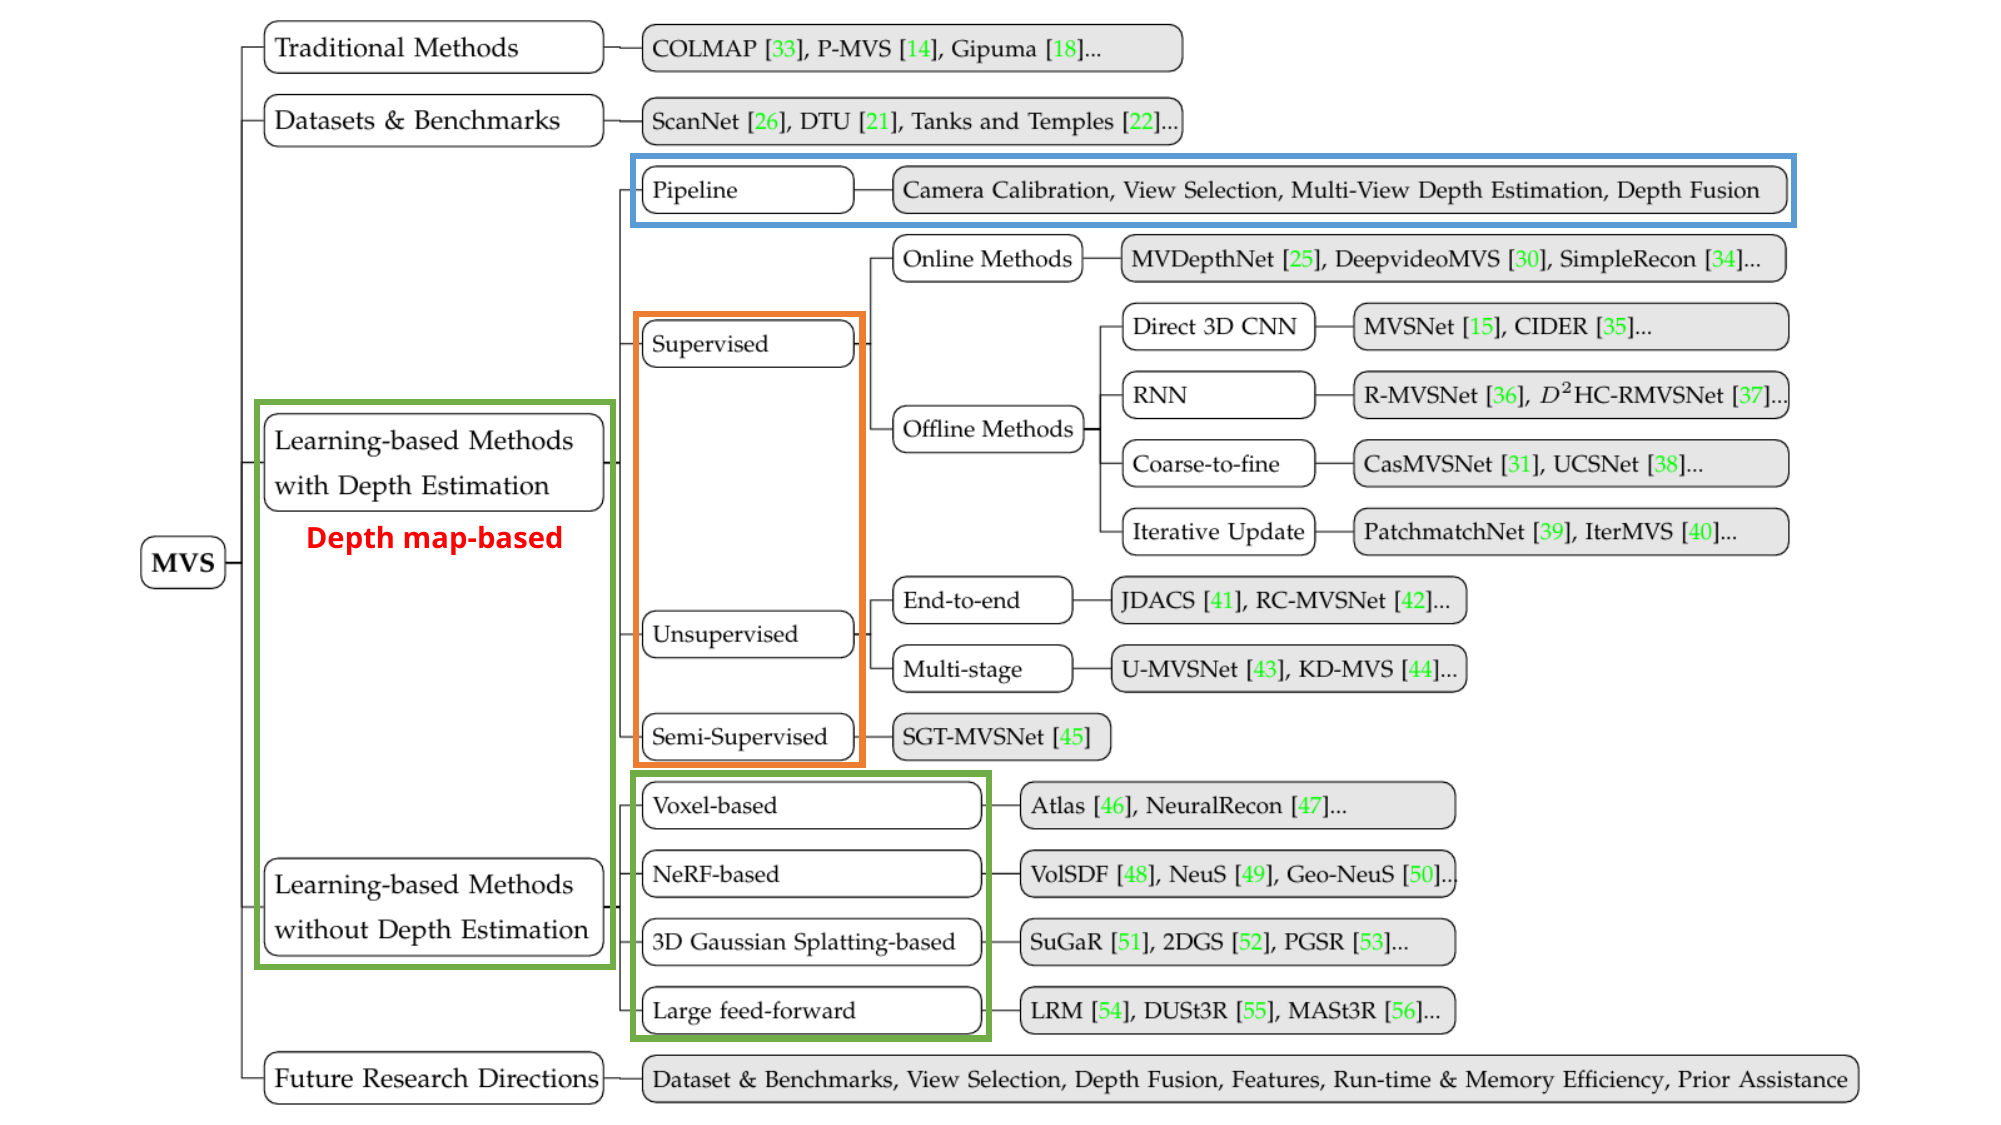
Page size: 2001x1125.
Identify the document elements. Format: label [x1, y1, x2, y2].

text_box [139, 19, 1860, 1106]
